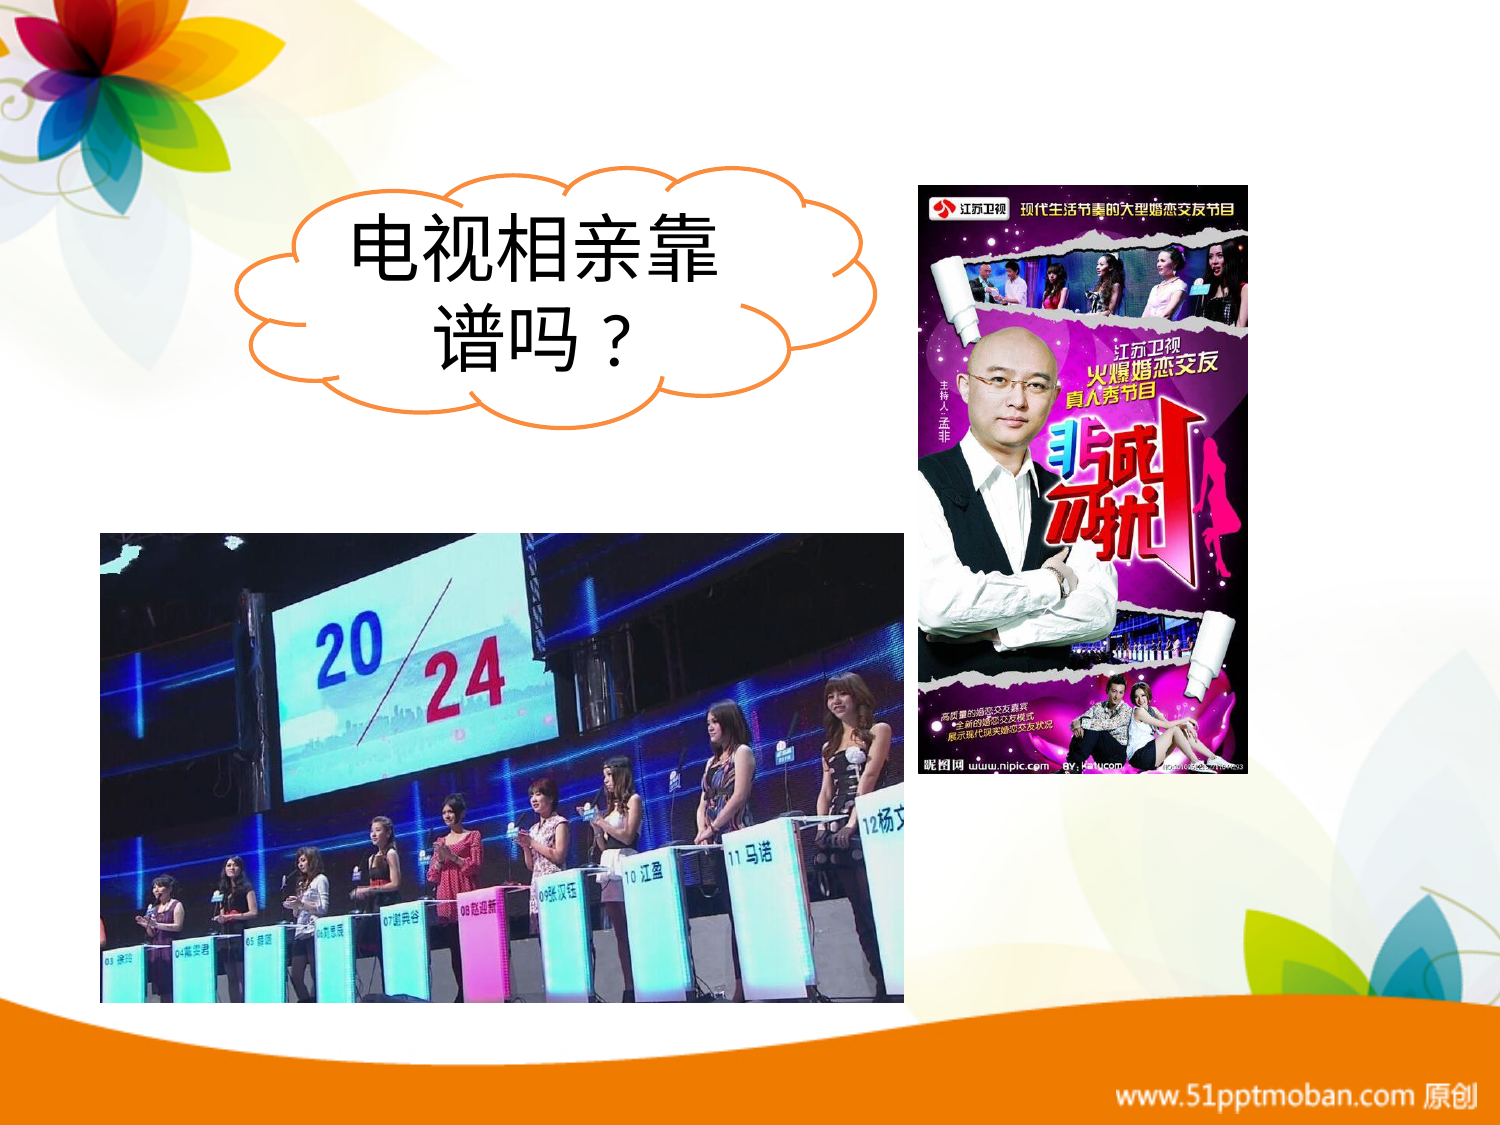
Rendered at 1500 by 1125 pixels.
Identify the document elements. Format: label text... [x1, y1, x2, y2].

picture [0, 0, 1500, 1125]
text_box 电视相亲靠谱吗? [234, 165, 878, 431]
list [917, 185, 1248, 774]
